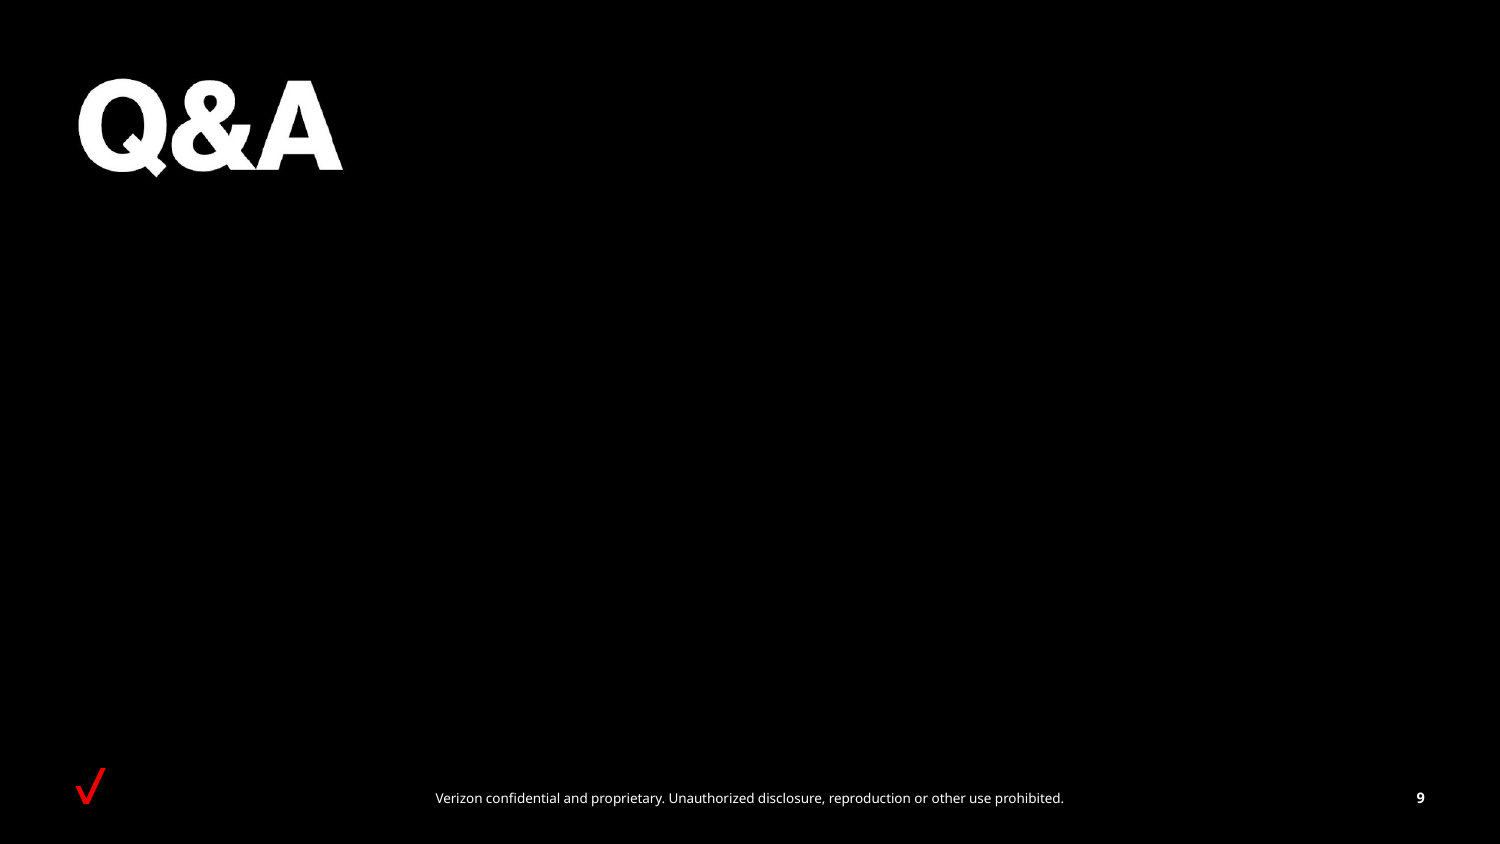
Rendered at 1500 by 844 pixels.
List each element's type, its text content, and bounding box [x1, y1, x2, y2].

slide_number ‹#› [1387, 771, 1425, 809]
picture [1, 1, 1499, 843]
